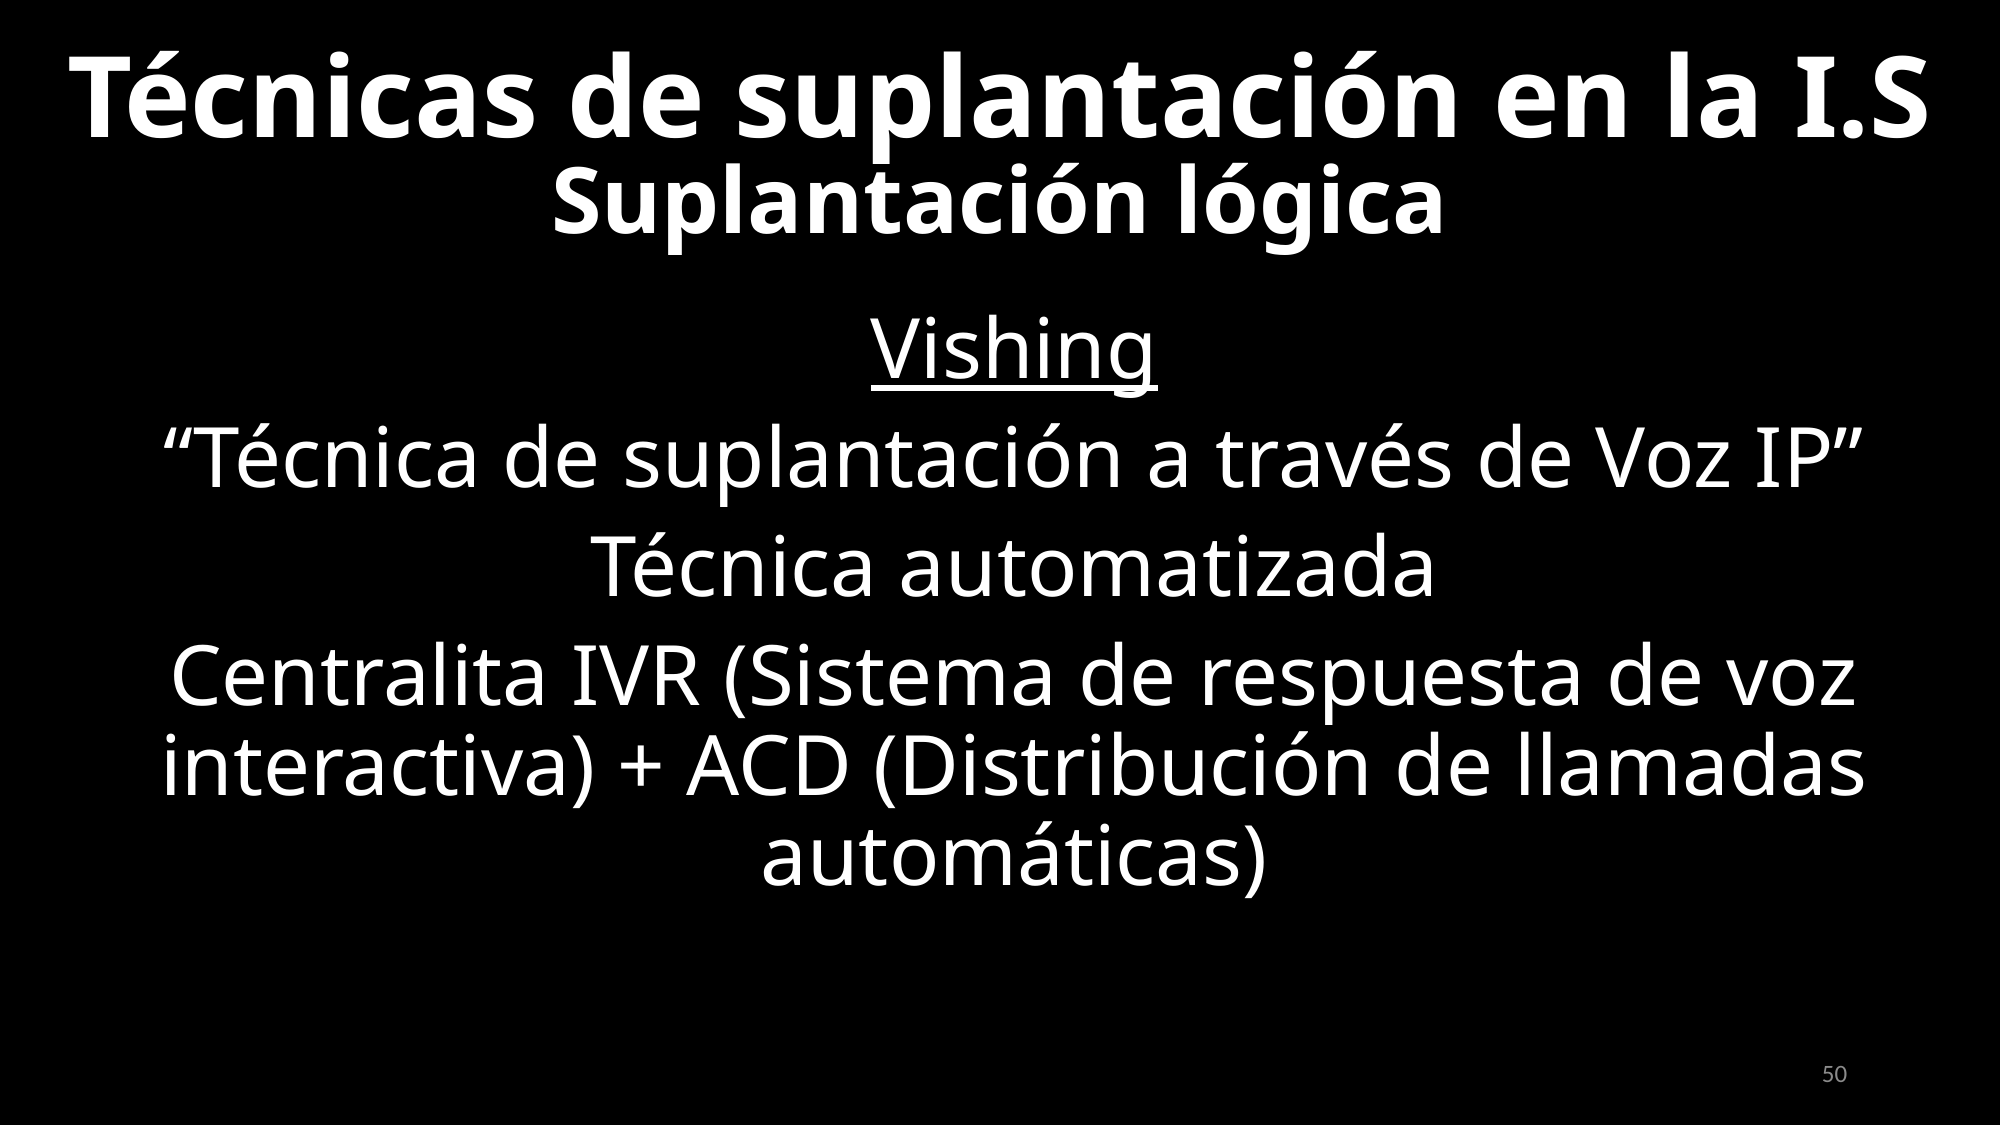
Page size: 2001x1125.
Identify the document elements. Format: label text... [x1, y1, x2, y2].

text_box Vishing “Técnica de suplantación a través de Voz IP” Técnica automatizada Centralita IVR (Sistema de respuesta de voz interactiva) + ACD (Distribución de llamadas automáticas) [117, 179, 1912, 927]
text_box Técnicas de suplantación en la I.S [0, 17, 137, 167]
slide_number 50 [1412, 1042, 1863, 1103]
text_box Técnicas de suplantación en la I.S [1863, 17, 2000, 167]
text_box Suplantación lógica [137, 15, 1863, 367]
